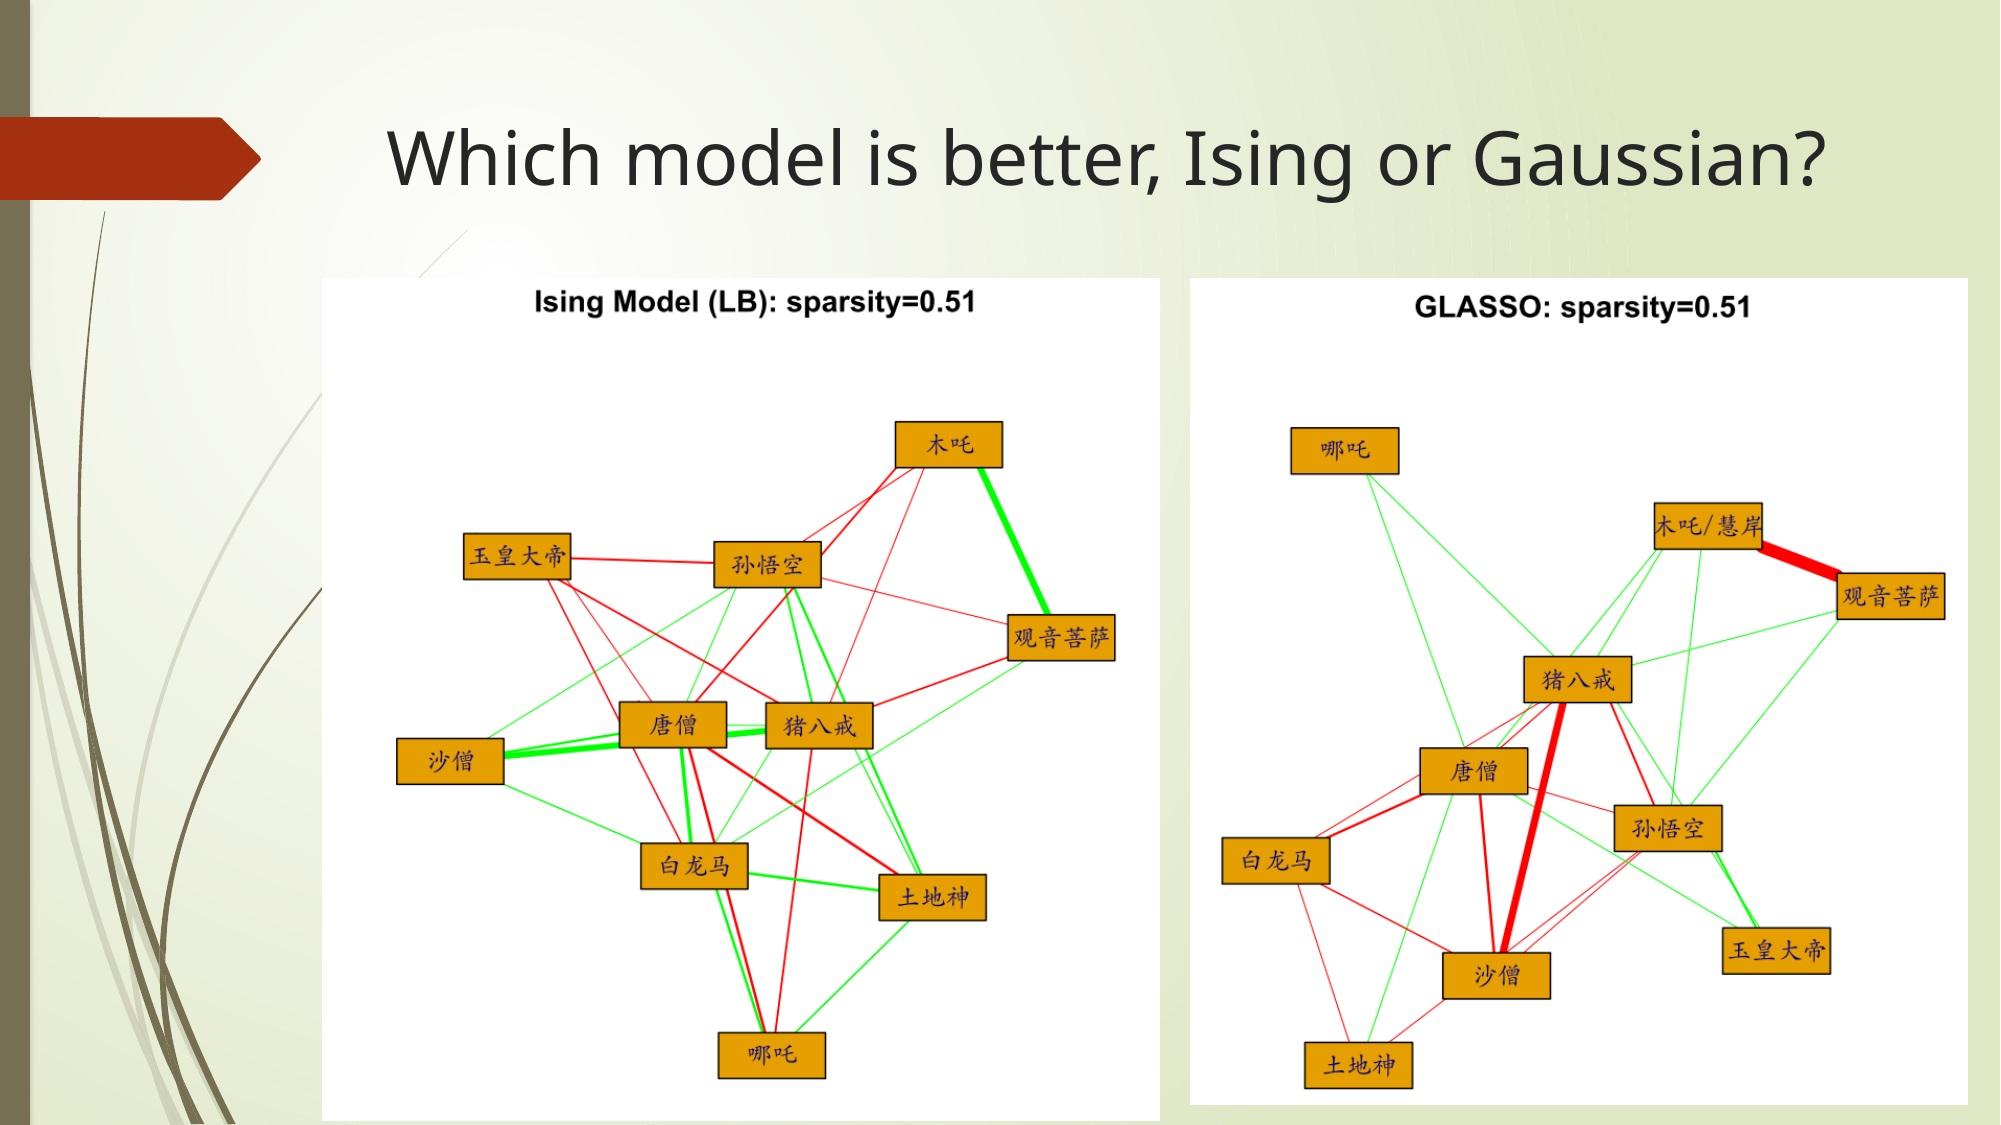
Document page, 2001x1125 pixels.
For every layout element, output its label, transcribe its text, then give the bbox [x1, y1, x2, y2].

picture [322, 278, 1160, 1121]
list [1189, 278, 1968, 1105]
title Which model is better, Ising or Gaussian? [370, 102, 1948, 313]
